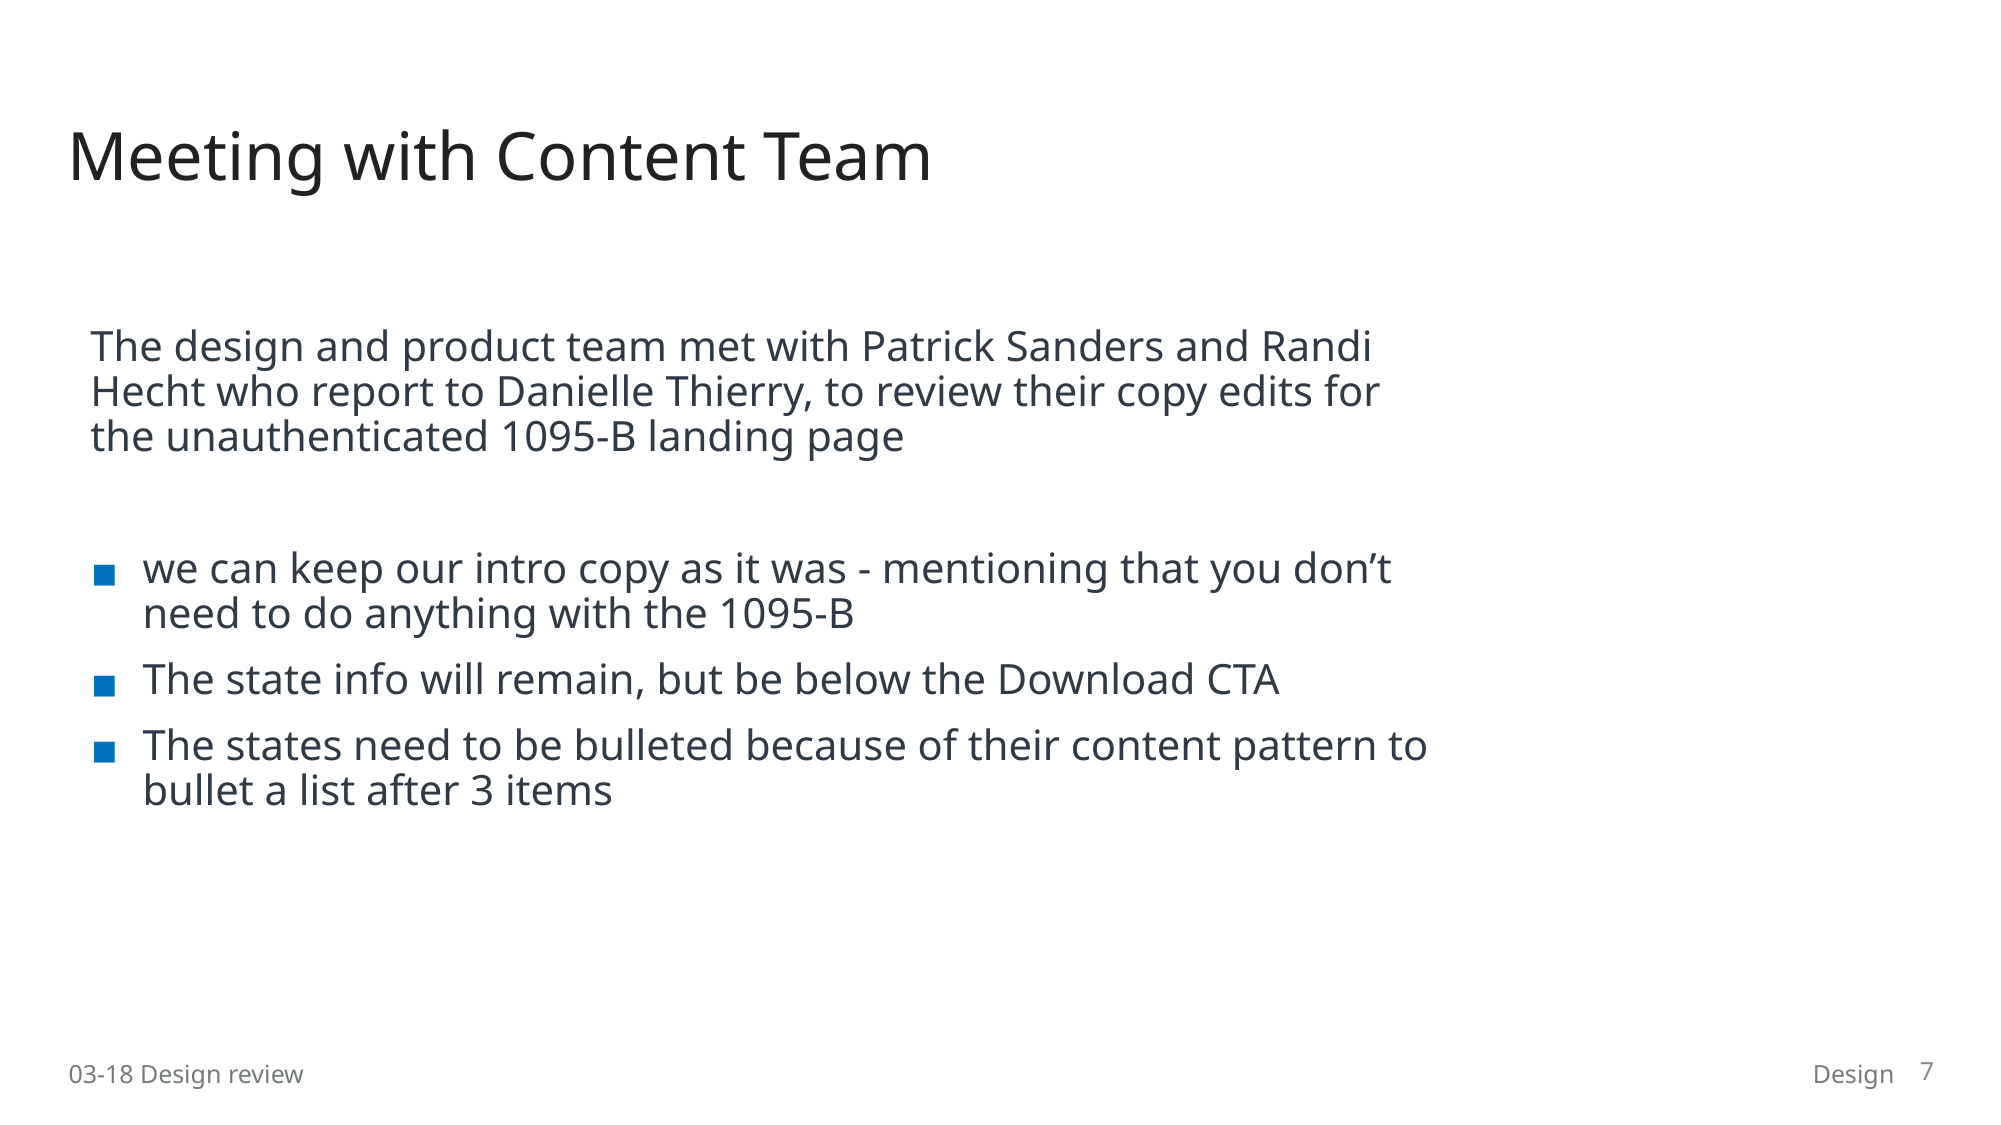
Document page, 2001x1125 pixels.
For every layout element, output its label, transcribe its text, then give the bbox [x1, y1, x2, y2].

text_box Meeting with Content Team [67, 123, 1734, 290]
text_box 7 [1882, 1042, 1949, 1103]
list The design and product team met with Patrick Sanders and Randi Hecht who report to Danielle Thierry, to review their copy edits for the unauthenticated 1095-B landing page we can keep our intro copy as it was - mentioning that you don’t need to do anything with the 1095-B The state info will remain, but be below the Download CTA The states need to be bulleted because of their content pattern to bullet a list after 3 items [52, 317, 1463, 920]
text_box Design [1462, 1051, 1910, 1097]
text_box 03-18 Design review [68, 1051, 516, 1097]
